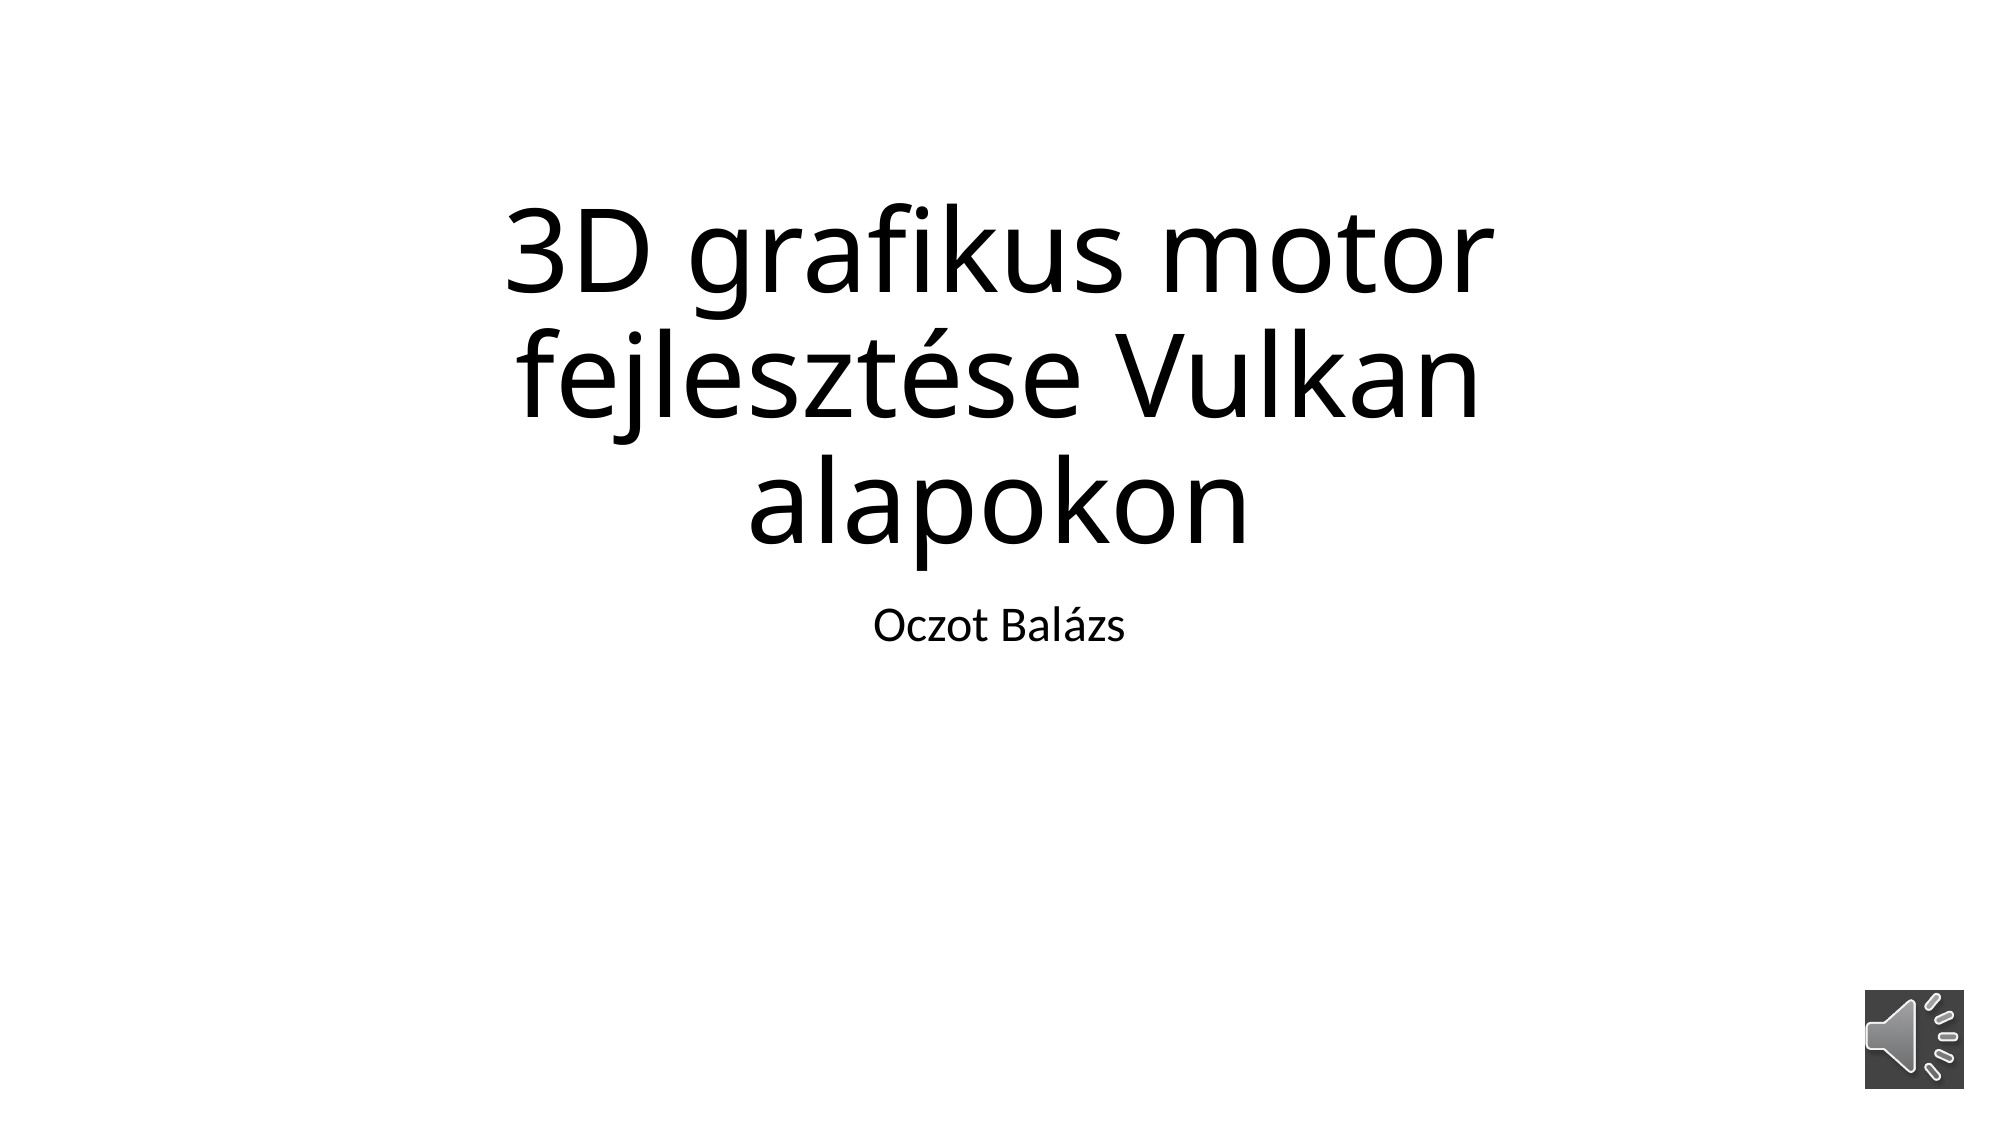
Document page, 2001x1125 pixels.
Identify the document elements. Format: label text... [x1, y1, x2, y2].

picture [1864, 989, 1965, 1090]
subtitle Oczot Balázs [249, 590, 1750, 863]
title 3D grafikus motor fejlesztése Vulkan alapokon [249, 184, 1750, 576]
